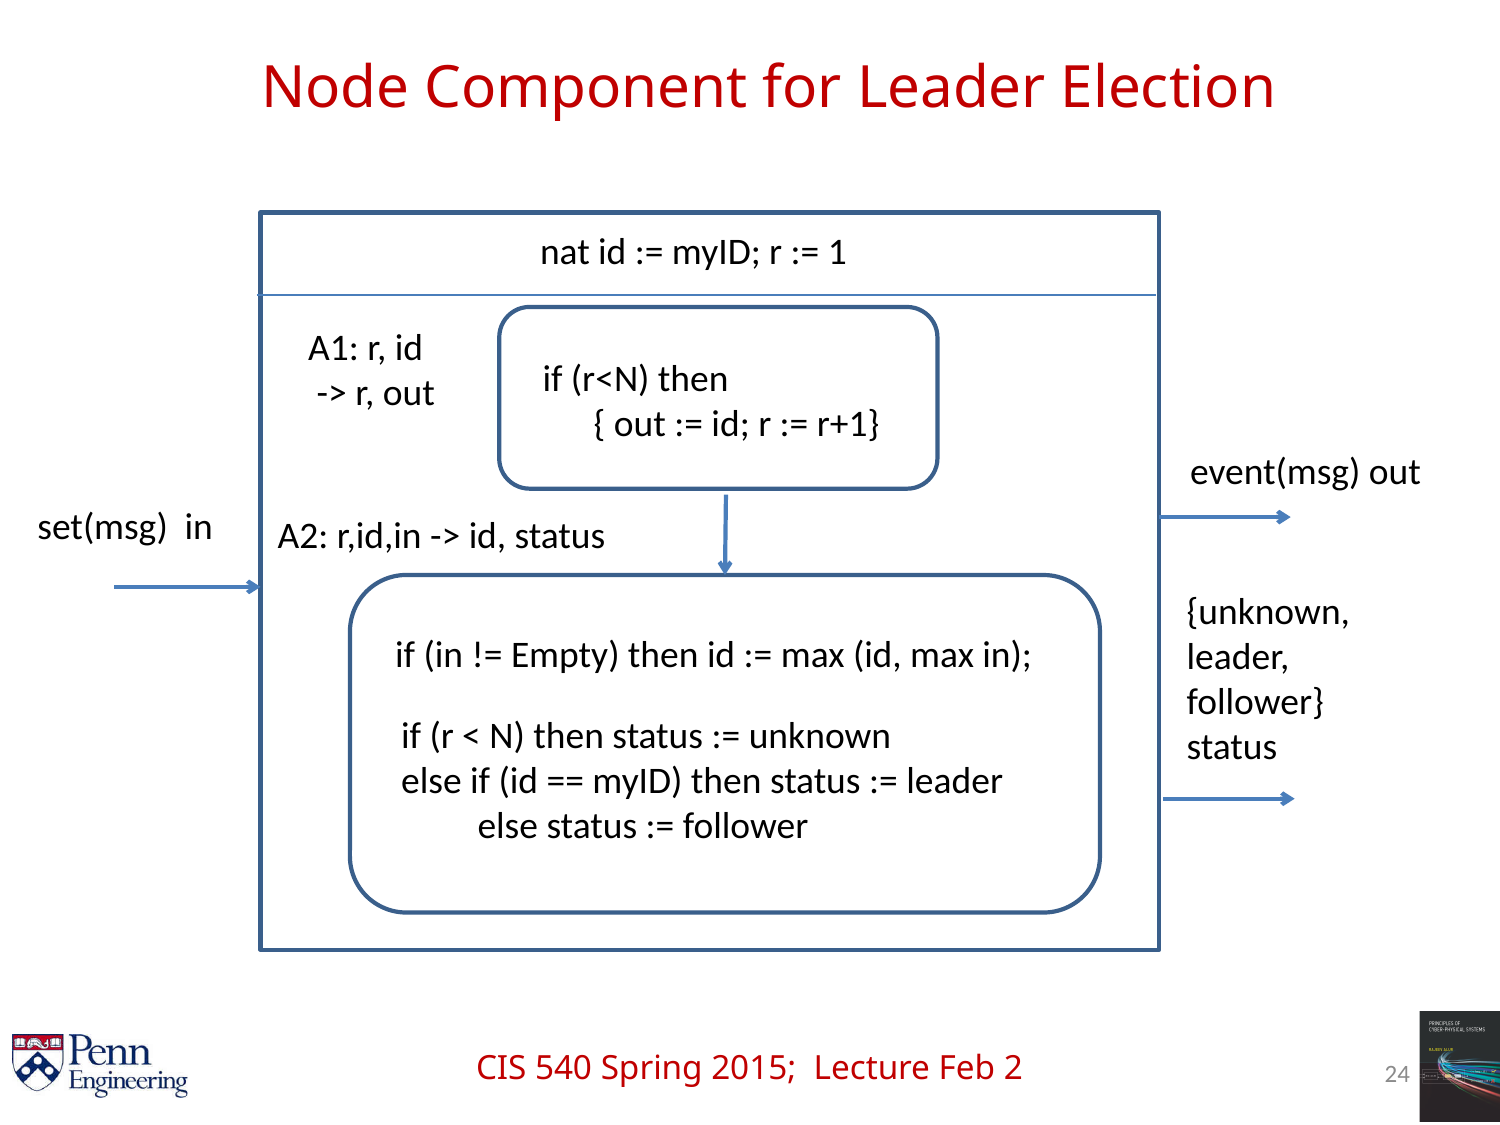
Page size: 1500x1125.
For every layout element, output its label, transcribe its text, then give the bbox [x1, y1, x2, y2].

text_box if (in != Empty) then id := max (id, max in); [380, 622, 1057, 683]
text_box A2: r,id,in -> id, status [266, 503, 621, 564]
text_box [256, 219, 1156, 296]
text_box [0, 1007, 1500, 1125]
title Node Component for Leader Election [112, 24, 1425, 143]
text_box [22, 494, 261, 588]
text_box [347, 572, 1103, 915]
text_box if (r < N) then status := unknown else if (id == myID) then status := leader else status := follower [386, 703, 1019, 854]
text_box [291, 306, 938, 489]
text_box [258, 296, 1161, 952]
text_box [258, 210, 1161, 225]
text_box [1158, 439, 1439, 799]
